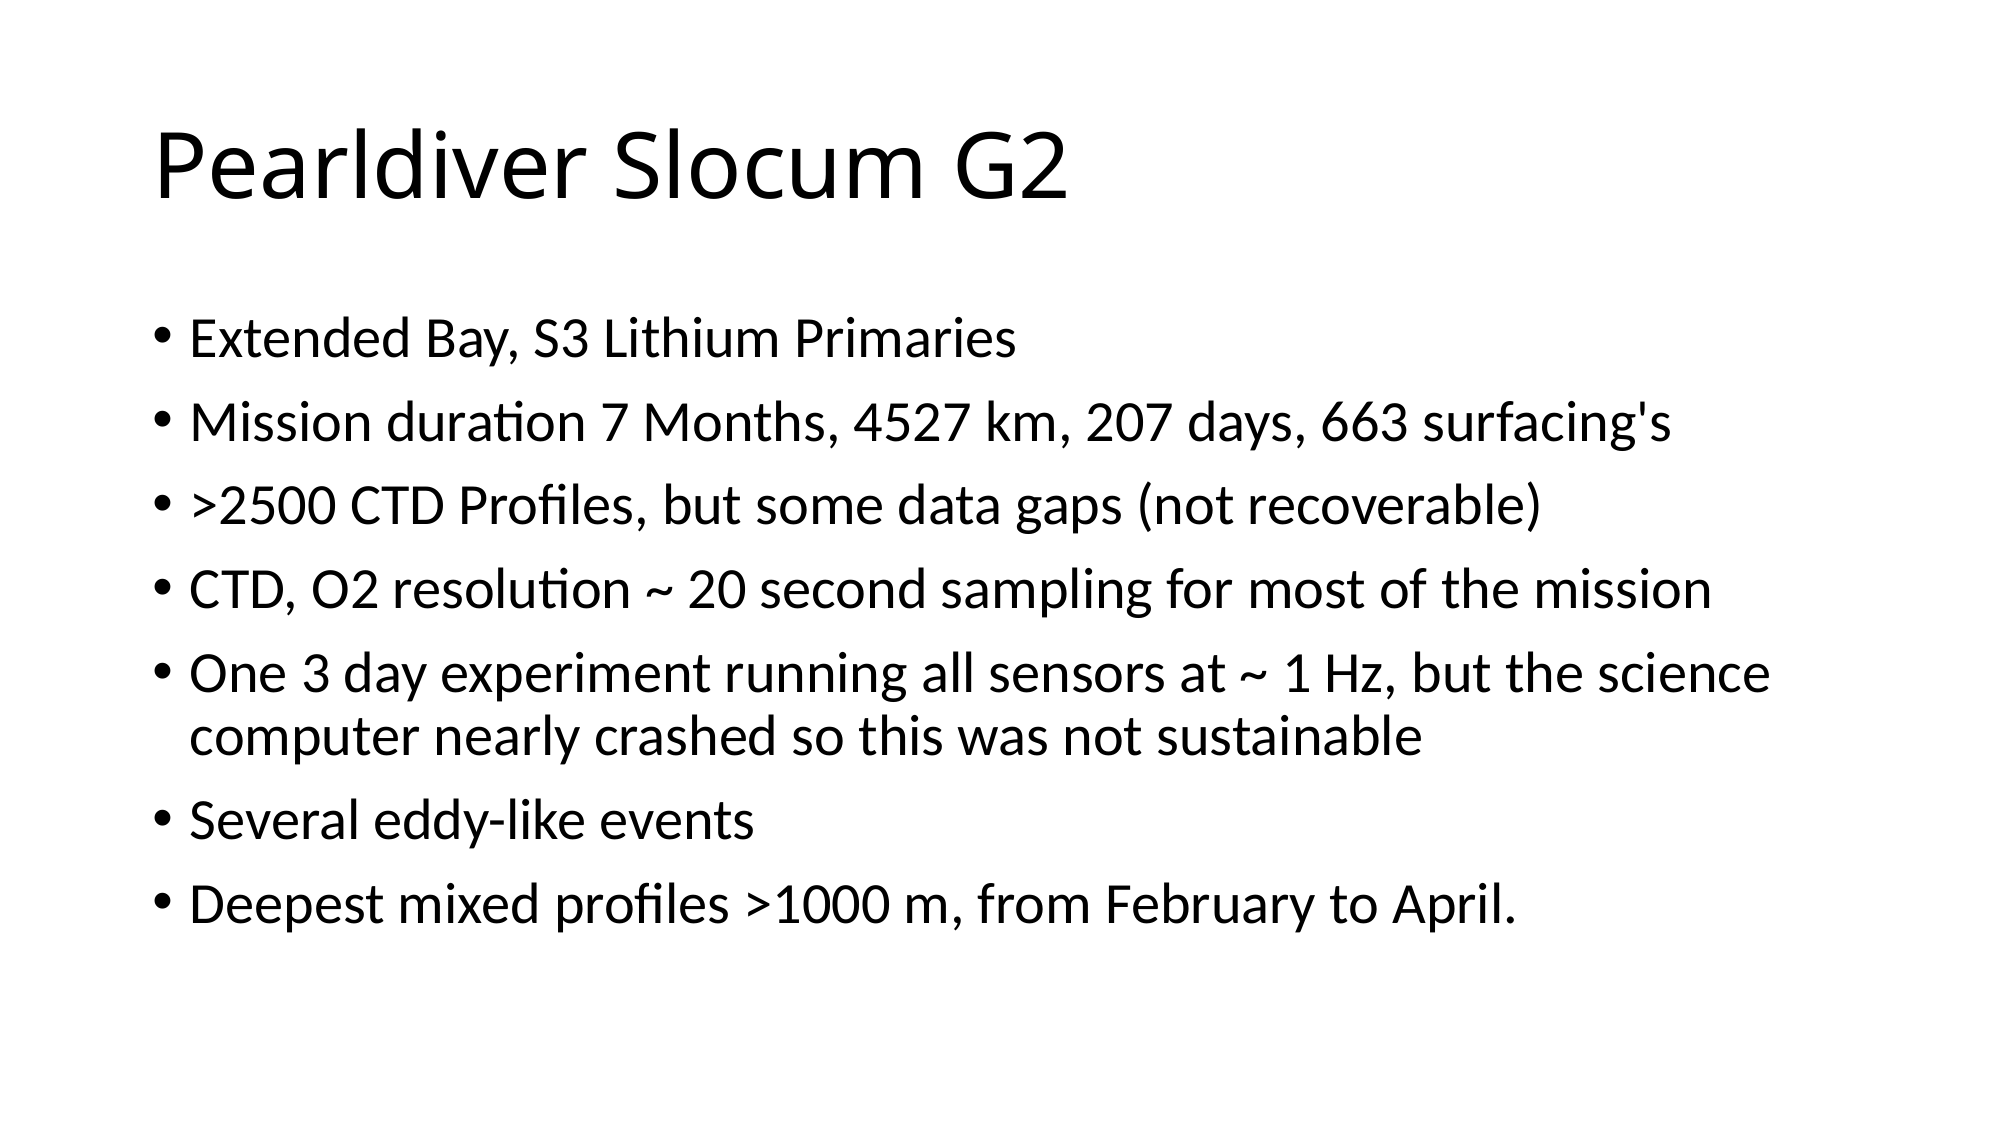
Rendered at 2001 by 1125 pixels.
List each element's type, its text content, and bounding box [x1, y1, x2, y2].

title Pearldiver Slocum G2 [137, 59, 1863, 278]
list Extended Bay, S3 Lithium Primaries Mission duration 7 Months, 4527 km, 207 days, 663 surfacing's >2500 CTD Profiles, but some data gaps (not recoverable) CTD, O2 resolution ~ 20 second sampling for most of the mission One 3 day experiment running all sensors at ~ 1 Hz, but the science computer nearly crashed so this was not sustainable Several eddy-like events Deepest mixed profiles >1000 m, from February to April. [137, 299, 1863, 1014]
